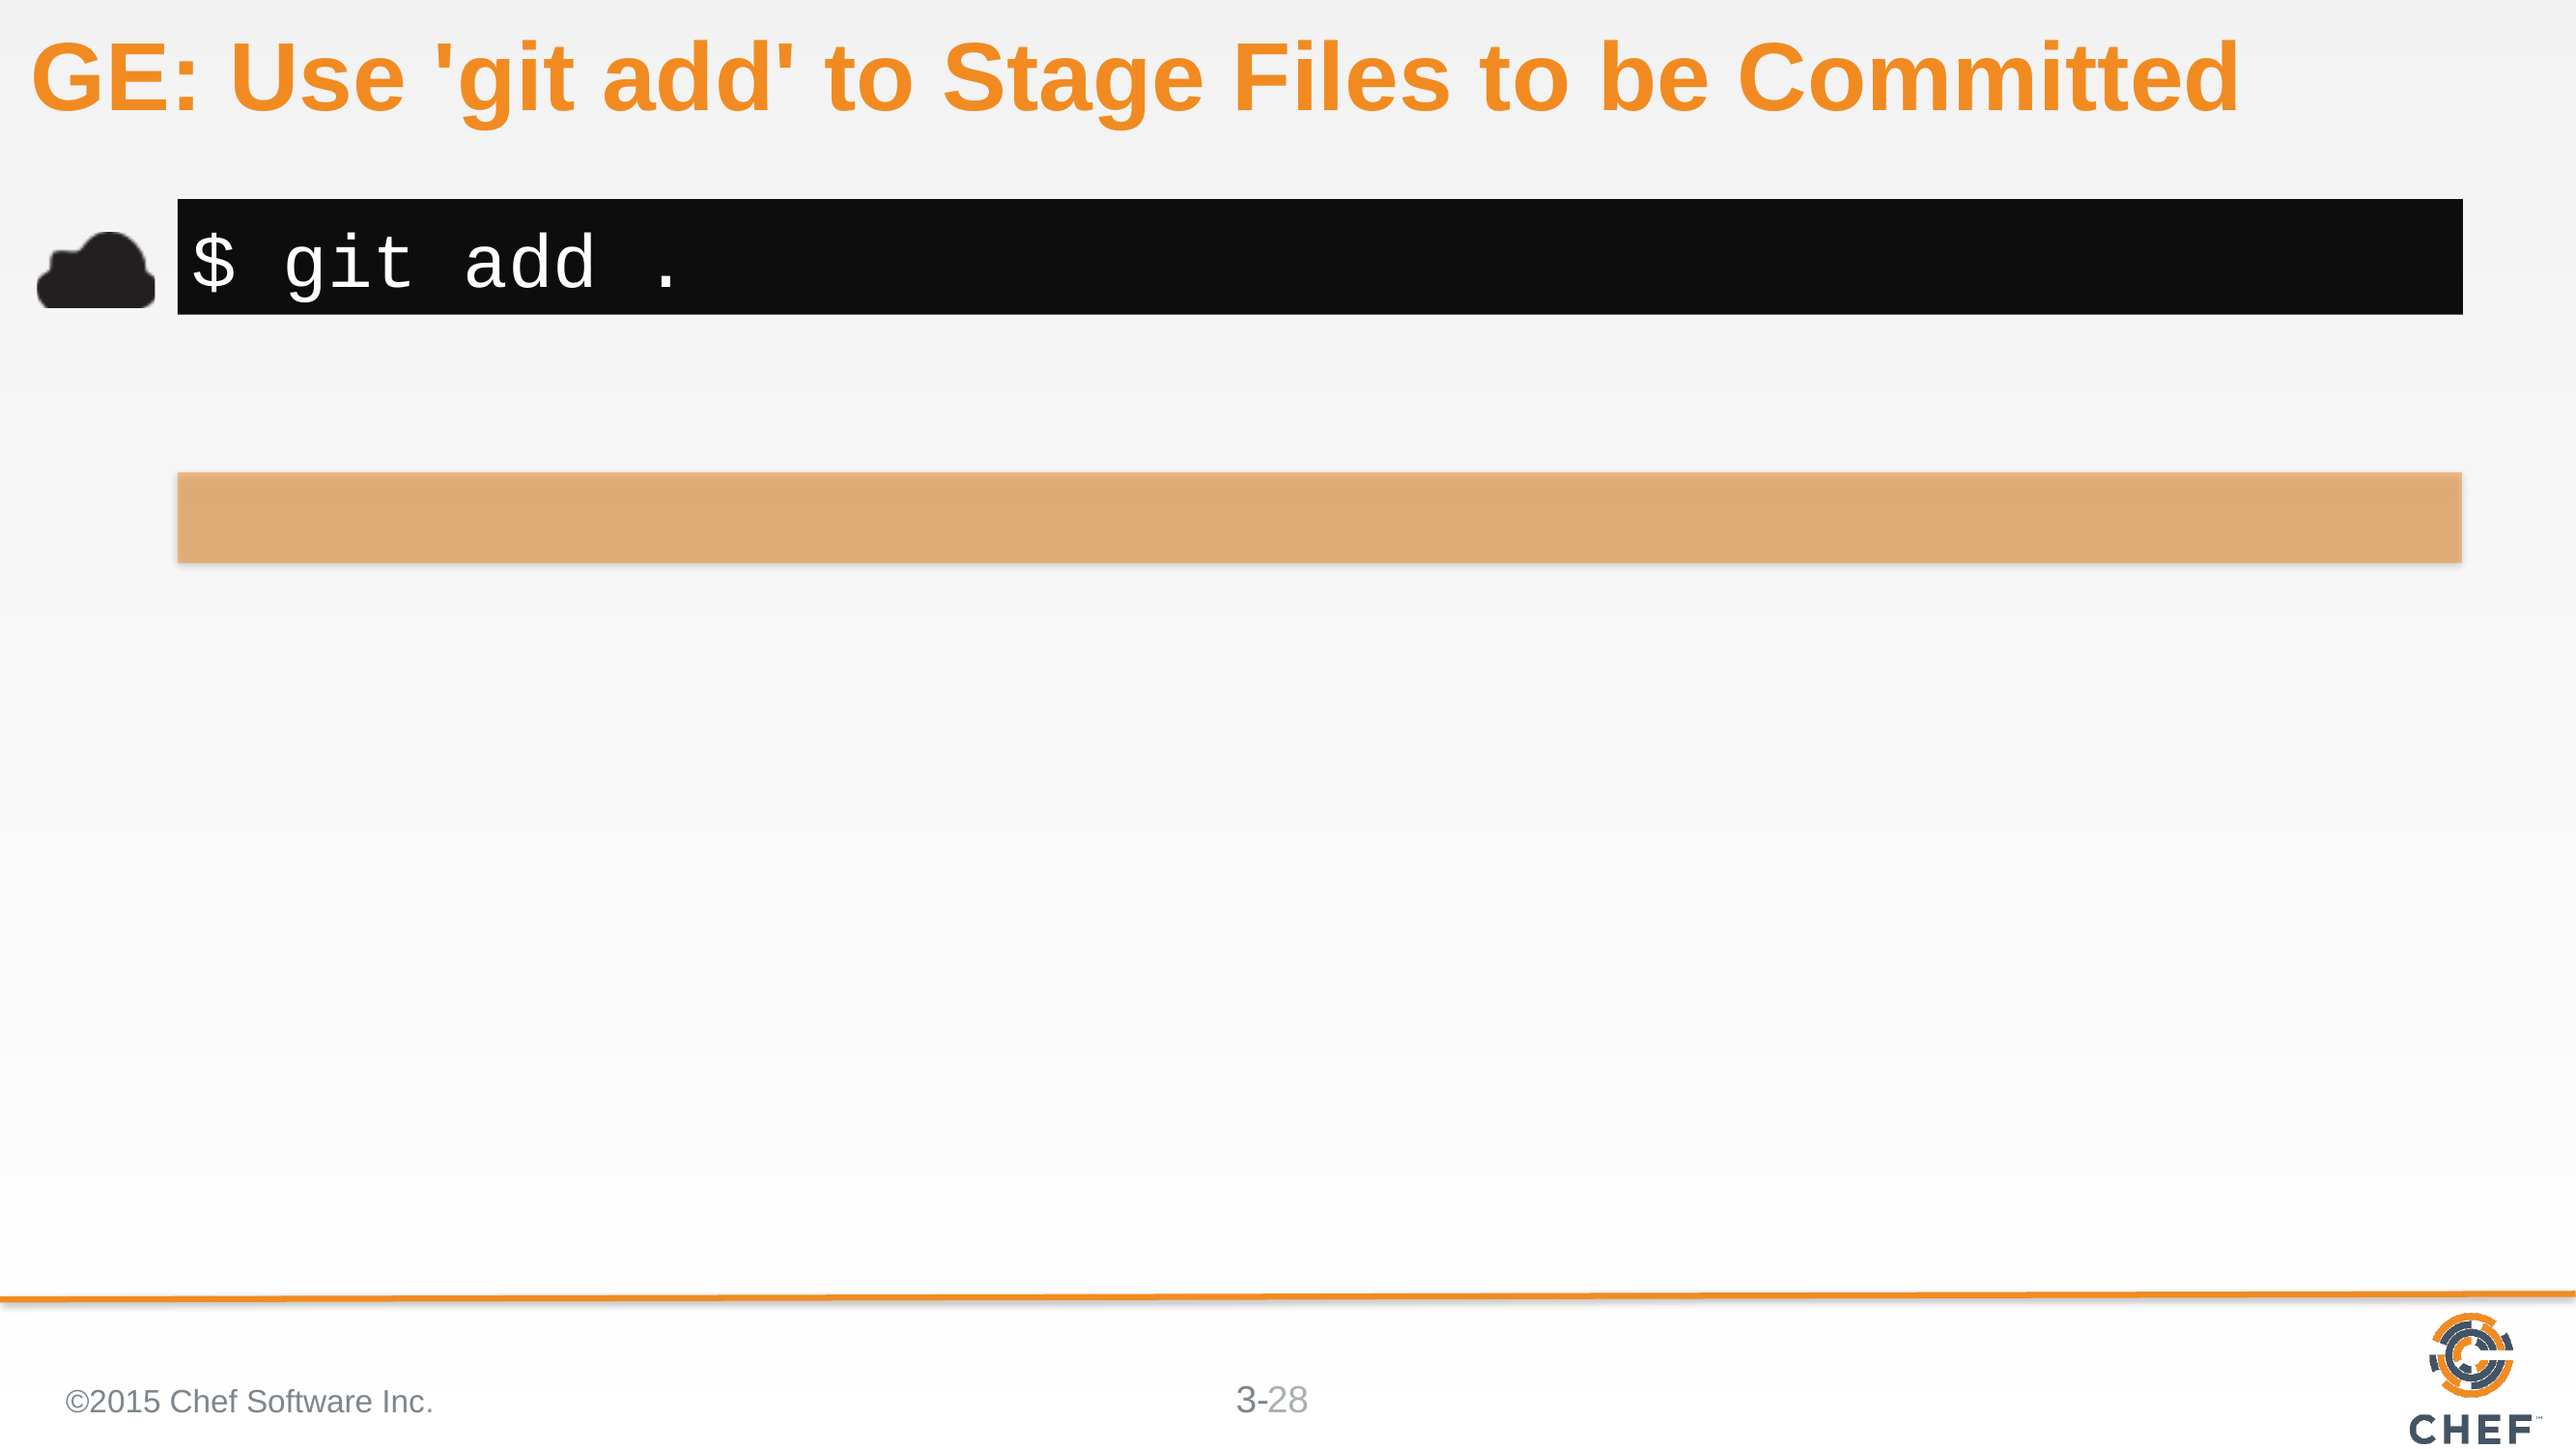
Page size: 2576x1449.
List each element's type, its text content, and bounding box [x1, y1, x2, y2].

title GE: Use 'git add' to Stage Files to be Committed [30, 26, 2576, 199]
slide_number 28 [998, 1359, 1578, 1437]
picture [2399, 1297, 2550, 1449]
list $ git add . [177, 199, 2463, 315]
footer ©2015 Chef Software Inc. [51, 1359, 952, 1440]
